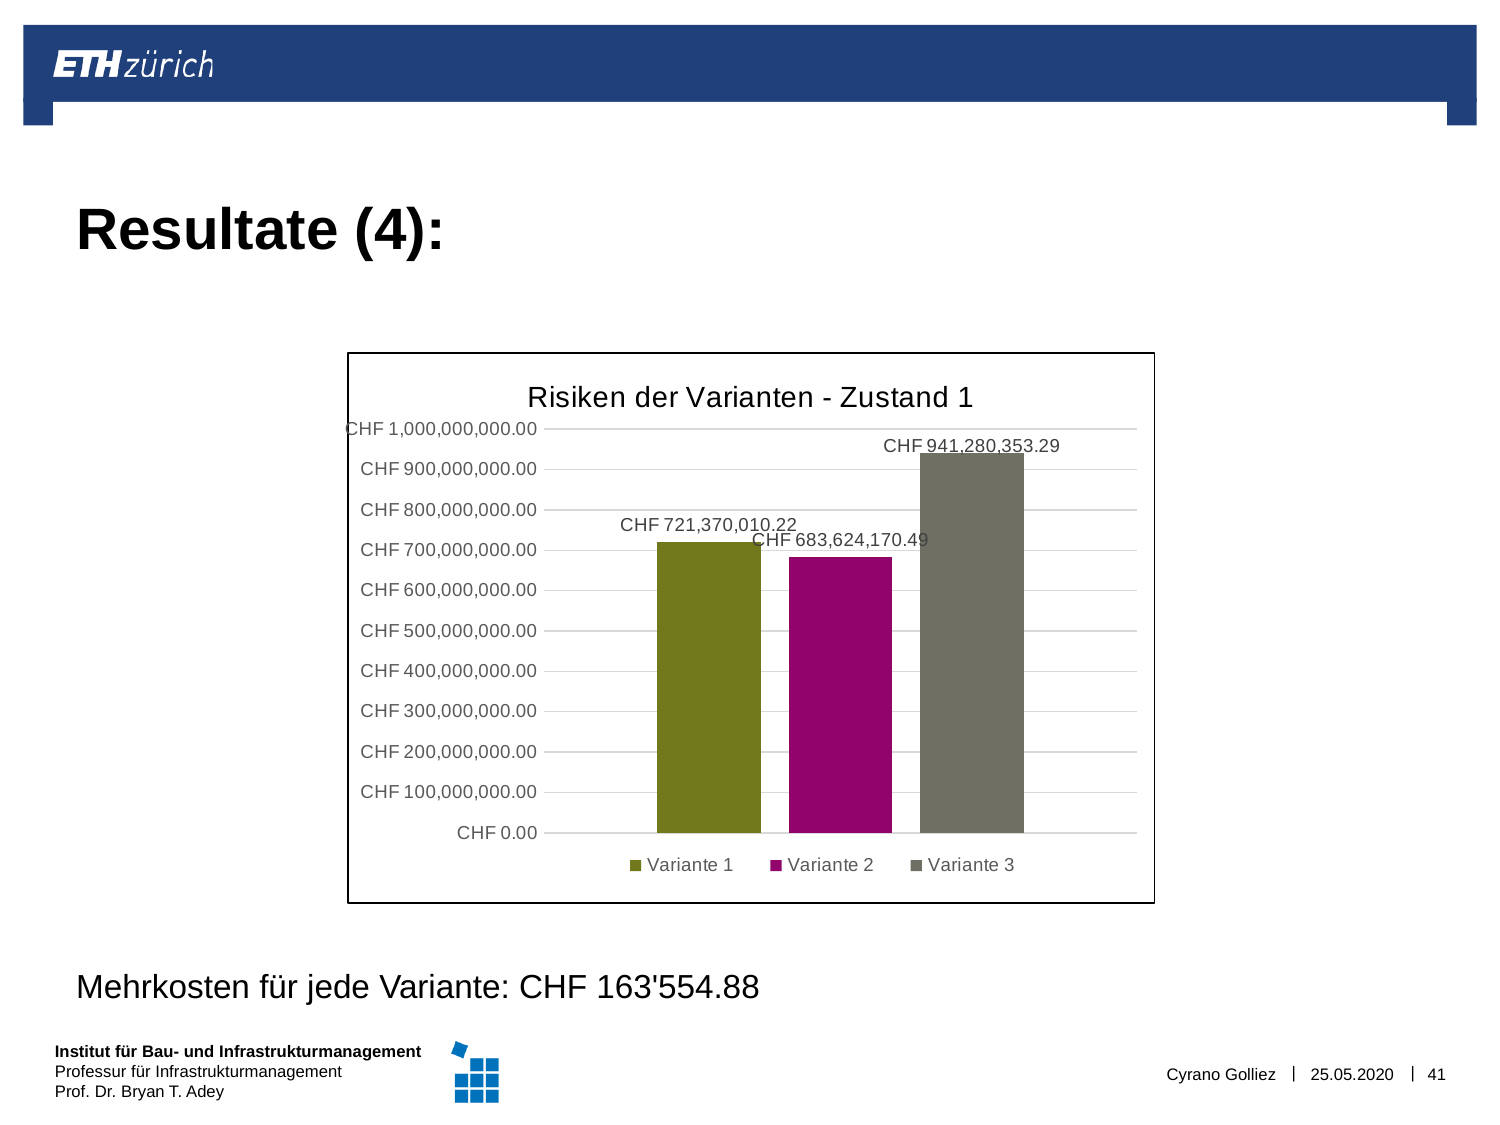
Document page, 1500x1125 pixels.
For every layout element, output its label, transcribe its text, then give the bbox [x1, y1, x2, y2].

slide_number 41 [1415, 1034, 1459, 1112]
list Mehrkosten für jede Variante: CHF 163'554.88 [53, 332, 1447, 1023]
title Resultate (4): [53, 101, 1447, 262]
chart [344, 351, 1156, 904]
footer Cyrano Golliez [750, 1034, 1277, 1112]
picture [451, 1041, 499, 1103]
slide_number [1302, 1034, 1403, 1112]
